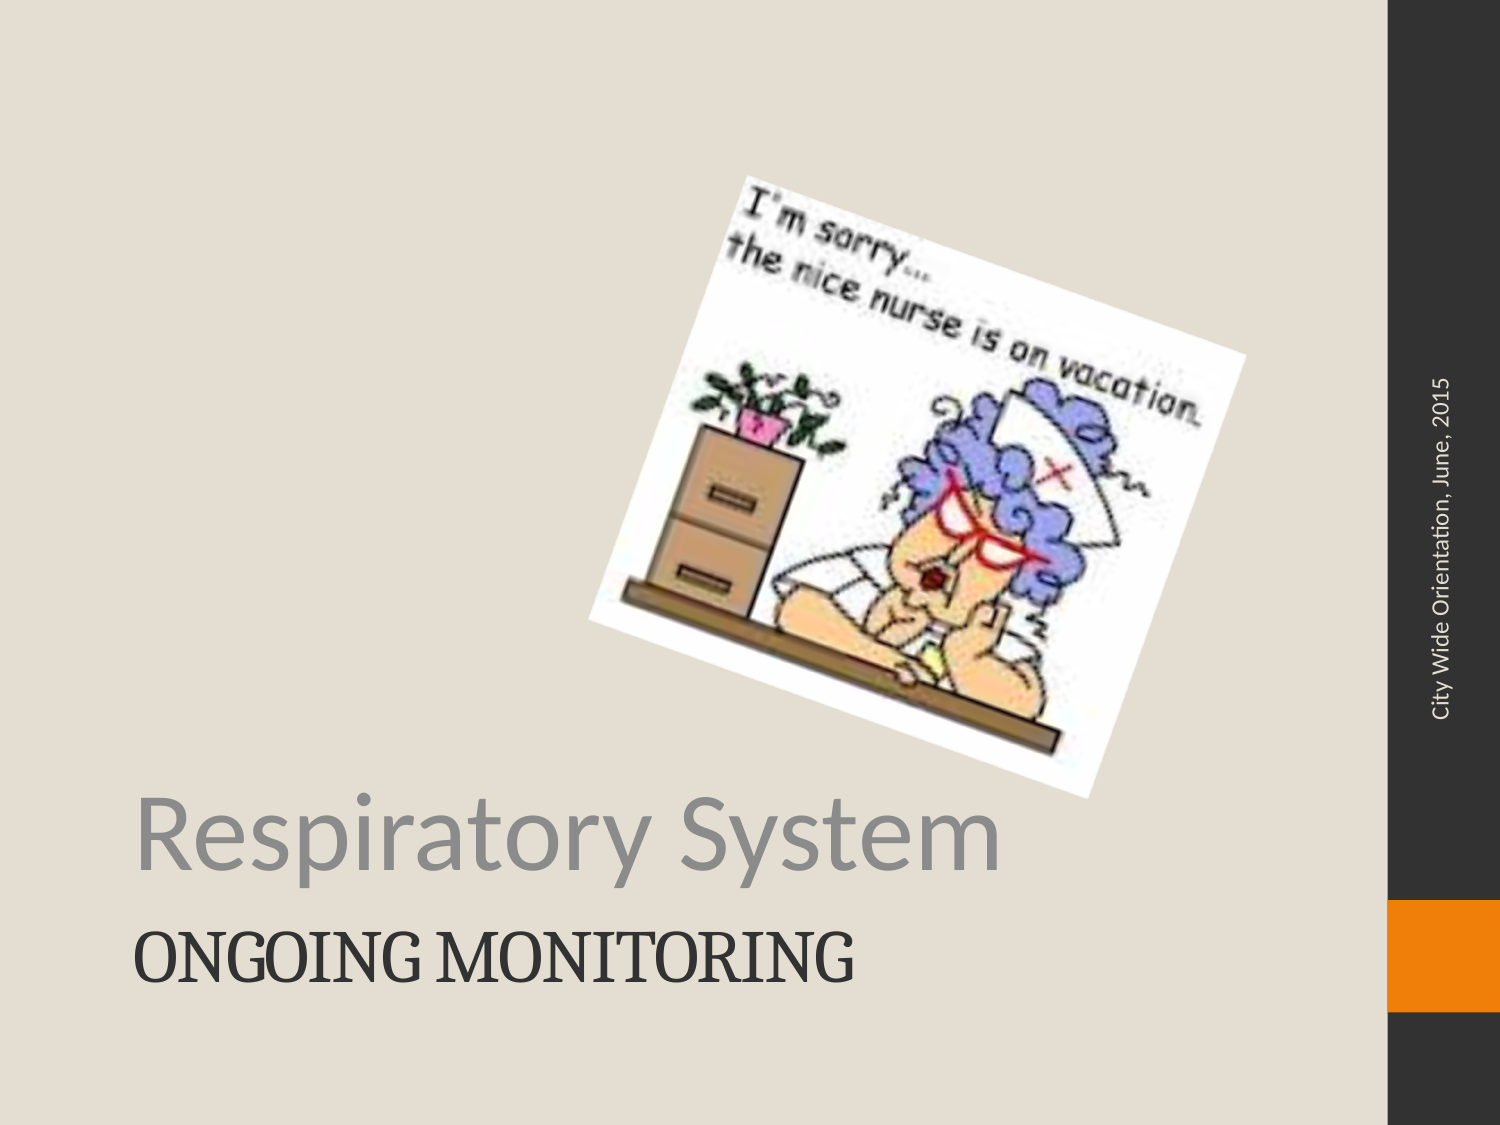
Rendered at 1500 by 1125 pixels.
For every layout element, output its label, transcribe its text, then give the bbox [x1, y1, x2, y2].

title Ongoing monitoring [118, 900, 1375, 1092]
footer City Wide Orientation, June, 2015 [1408, 362, 1469, 889]
picture [590, 177, 1245, 797]
list Respiratory System [118, 632, 1125, 900]
